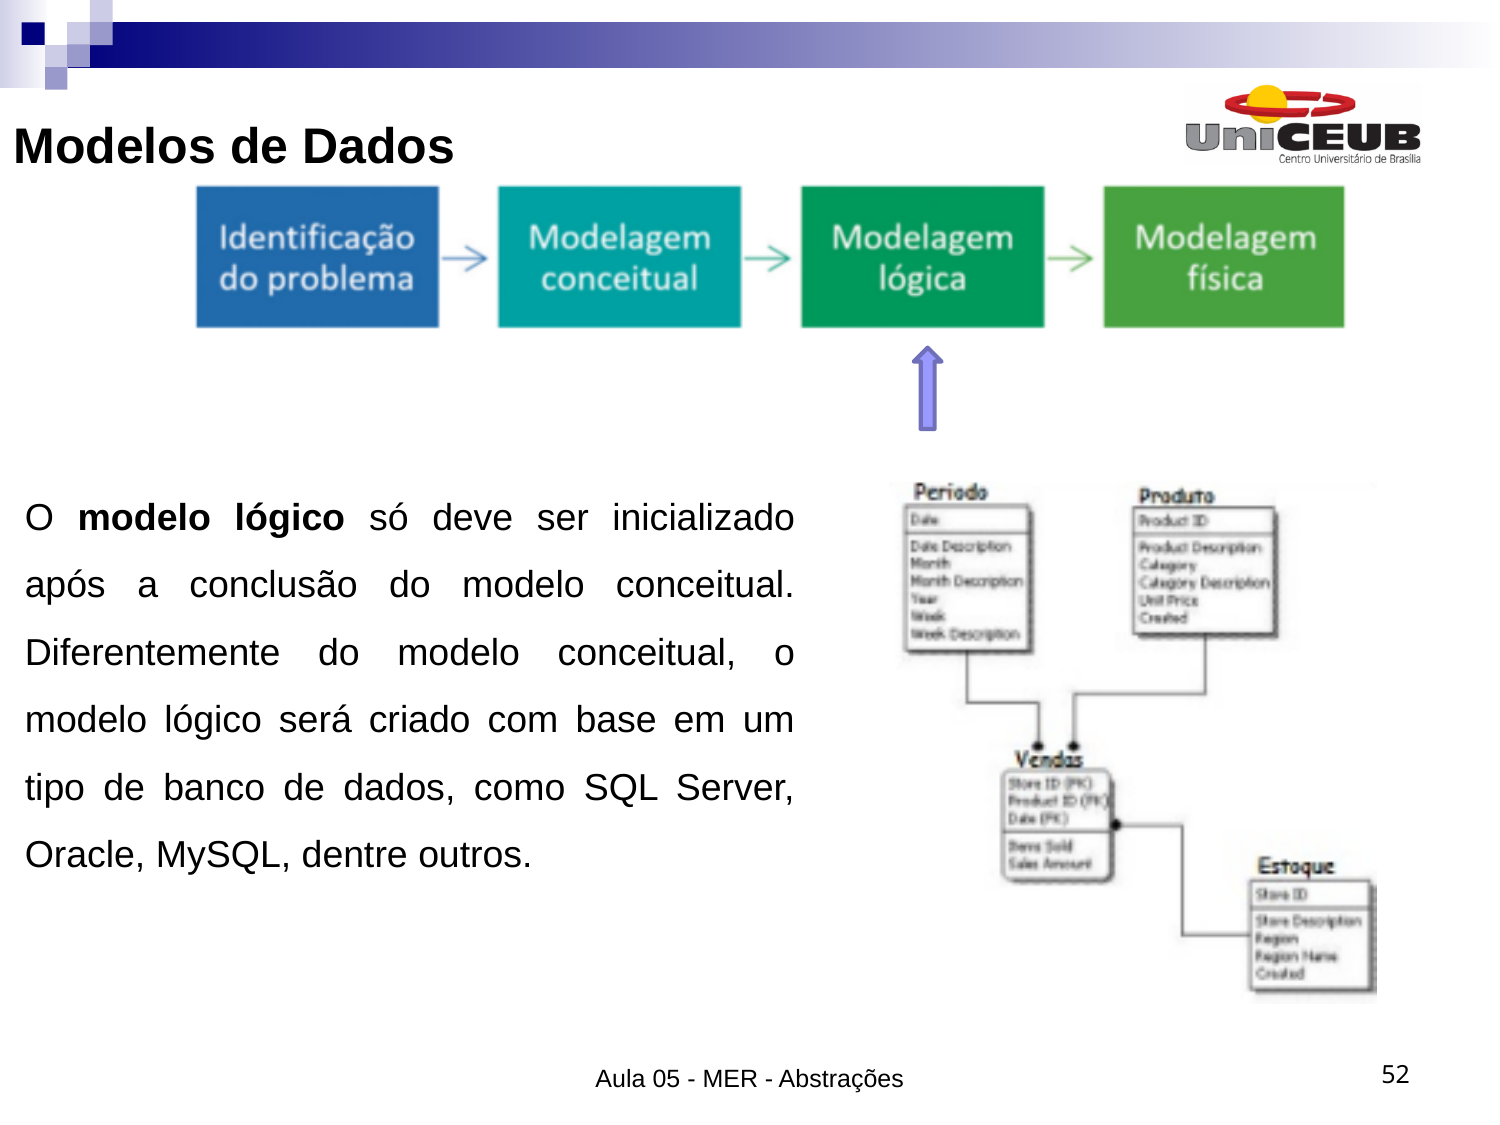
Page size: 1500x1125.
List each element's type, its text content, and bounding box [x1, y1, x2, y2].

title Modelos de Dados [0, 31, 486, 257]
picture [172, 83, 1422, 353]
text_box ‹#› [1074, 1024, 1425, 1100]
picture [888, 480, 1377, 1004]
footer Aula 05 - MER - Abstrações [512, 1025, 988, 1100]
text_box O modelo lógico só deve ser inicializado após a conclusão do modelo conceitual. Diferentemente do modelo conceitual, o modelo lógico será criado com base em um tipo de banco de dados, como SQL Server, Oracle, MySQL, dentre outros. [9, 462, 810, 928]
text_box [913, 361, 942, 429]
